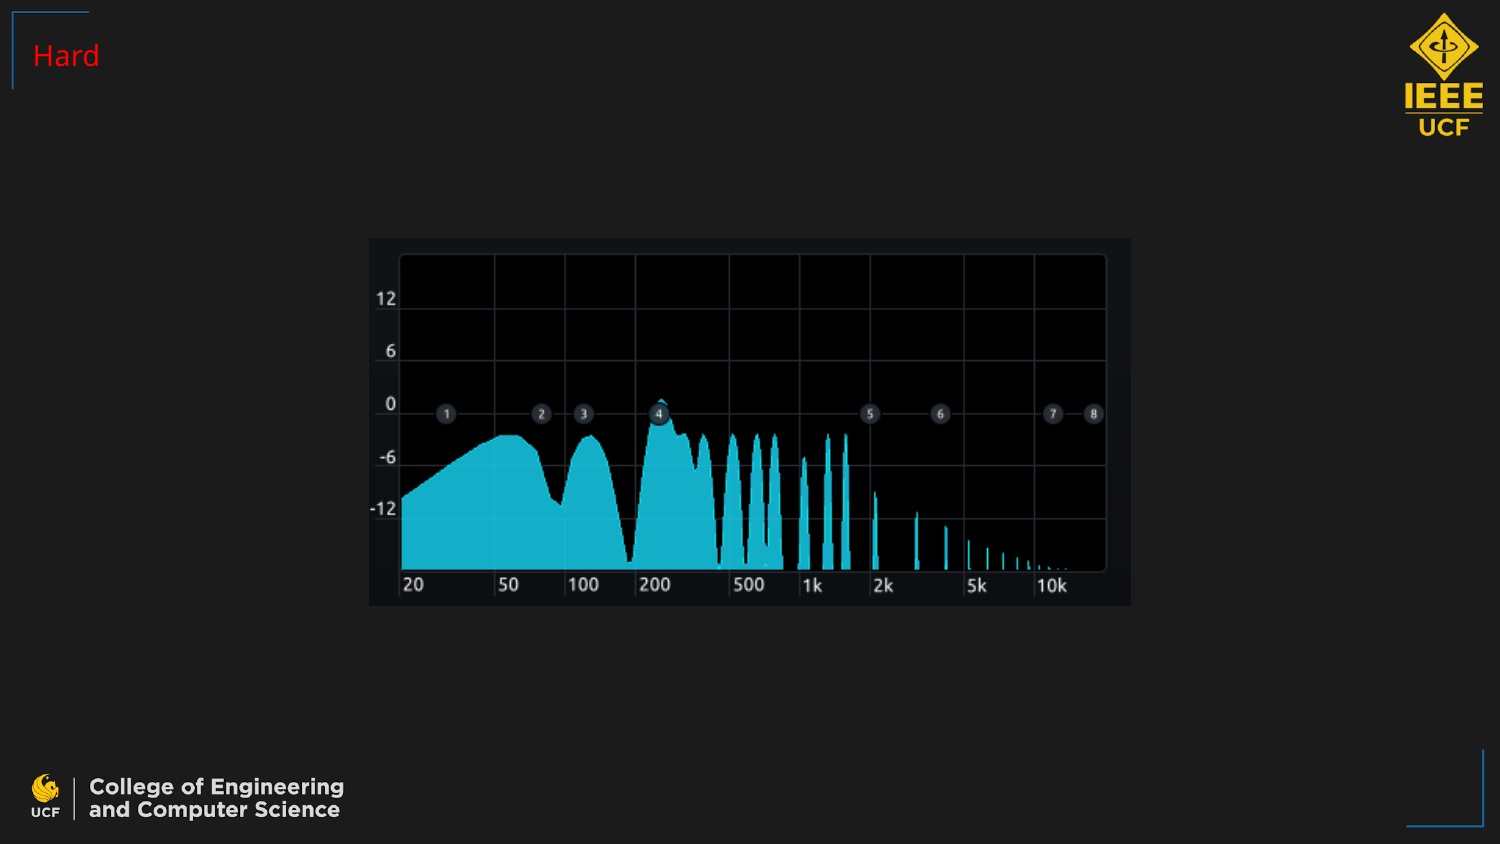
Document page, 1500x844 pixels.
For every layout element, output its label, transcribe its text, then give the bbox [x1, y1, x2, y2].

text_box Hard [17, 22, 162, 88]
picture [0, 0, 1500, 844]
